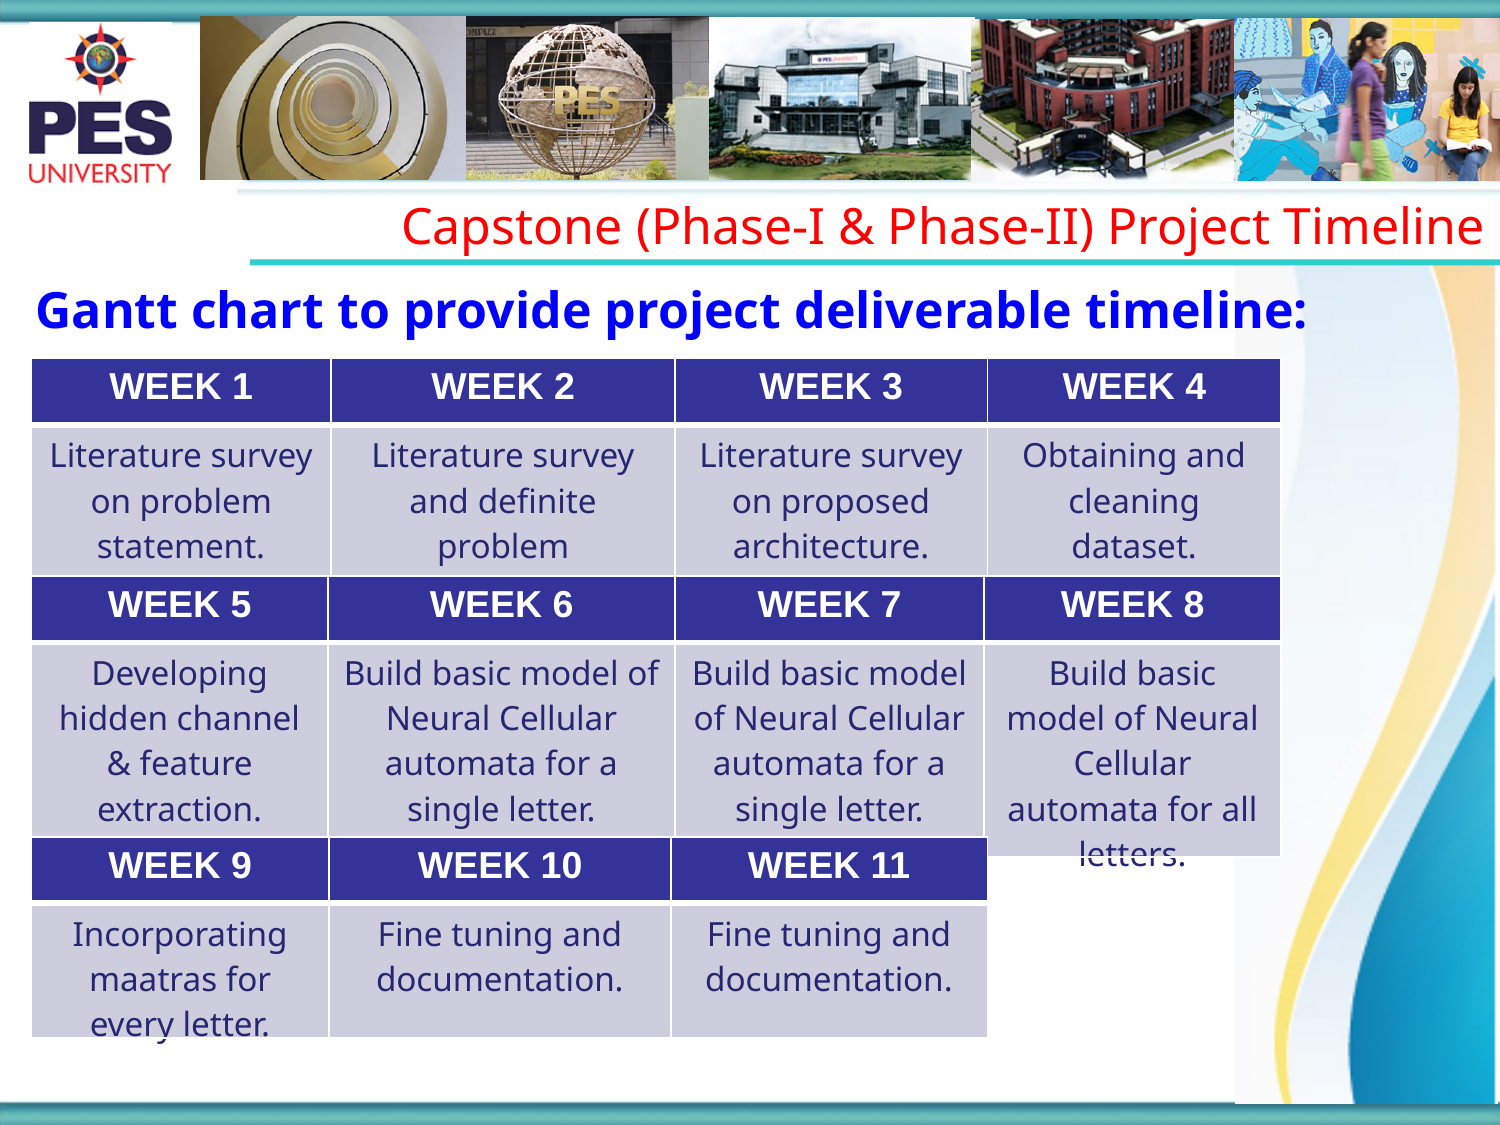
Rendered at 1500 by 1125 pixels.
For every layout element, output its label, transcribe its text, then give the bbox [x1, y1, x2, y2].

table_header WEEK 1 [32, 359, 330, 422]
text_box Gantt chart to provide project deliverable timeline: [0, 271, 1350, 338]
table_header WEEK 5 [32, 577, 327, 640]
picture [0, 0, 1500, 187]
table_cell Literature survey on proposed architecture. [676, 428, 987, 575]
table_header WEEK 10 [330, 838, 670, 900]
table_cell Literature survey and definite problem formulation. [332, 428, 674, 575]
table_cell Developing hidden channel & feature extraction. [32, 645, 327, 836]
table_header WEEK 6 [329, 577, 674, 640]
table_header WEEK 11 [672, 838, 987, 900]
table_header WEEK 2 [332, 359, 674, 422]
text_box Capstone (Phase-I & Phase-II) Project Timeline [224, 187, 1500, 263]
table_header WEEK 9 [32, 838, 328, 900]
table_header WEEK 8 [985, 577, 1280, 640]
picture [0, 220, 1500, 1125]
table_cell Incorporating maatras for every letter. [32, 906, 328, 1037]
table_cell Build basic model of Neural Cellular automata for a single letter. [676, 645, 983, 836]
table_cell Literature survey on problem statement. [32, 428, 330, 575]
table_cell Fine tuning and documentation. [330, 906, 670, 1037]
table_cell Fine tuning and documentation. [672, 906, 987, 1037]
table_header WEEK 3 [676, 359, 987, 422]
table_cell Obtaining and cleaning dataset. [988, 428, 1280, 575]
table_cell Build basic model of Neural Cellular automata for a single letter. [329, 645, 674, 836]
table_cell Build basic model of Neural Cellular automata for all letters. [985, 645, 1280, 856]
table_header WEEK 7 [676, 577, 983, 640]
table_header WEEK 4 [988, 359, 1280, 422]
